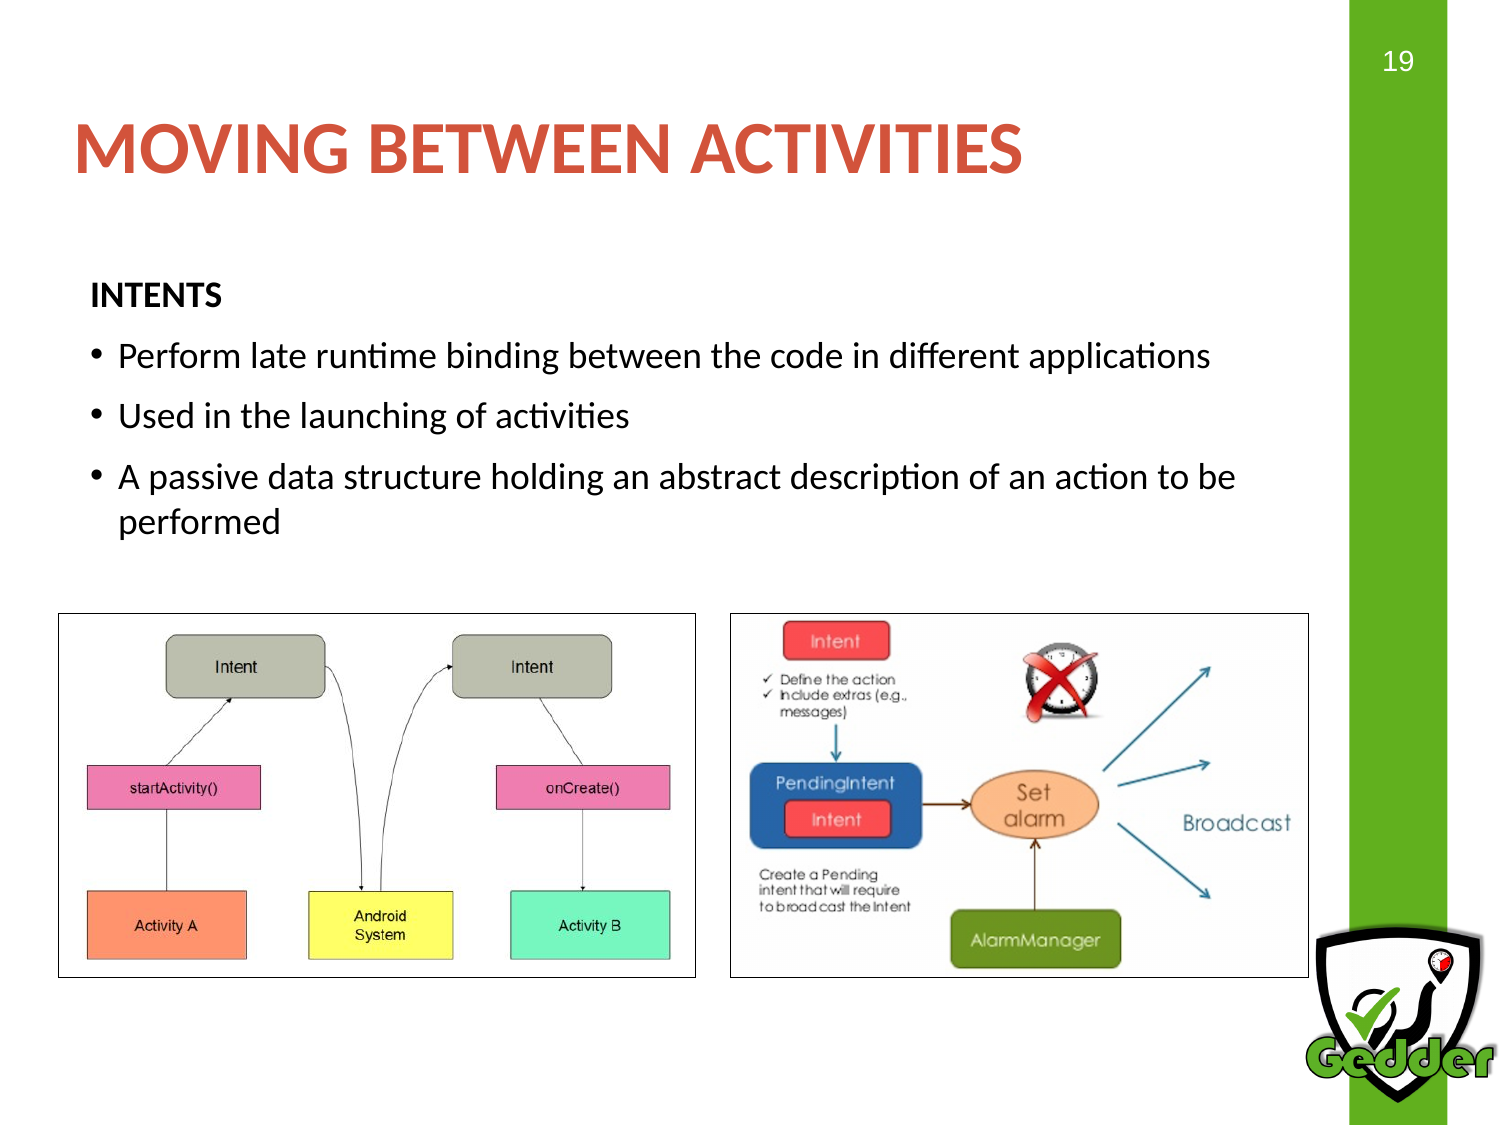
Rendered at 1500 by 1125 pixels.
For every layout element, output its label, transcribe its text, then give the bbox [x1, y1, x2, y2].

picture [58, 613, 696, 978]
list INTENTS Perform late runtime binding between the code in different applications Used in the launching of activities A passive data structure holding an abstract description of an action to be performed [75, 262, 1325, 1063]
picture [1296, 920, 1500, 1103]
title MOVING BETWEEN ACTIVITIES [58, 71, 1325, 227]
picture [730, 613, 1309, 978]
